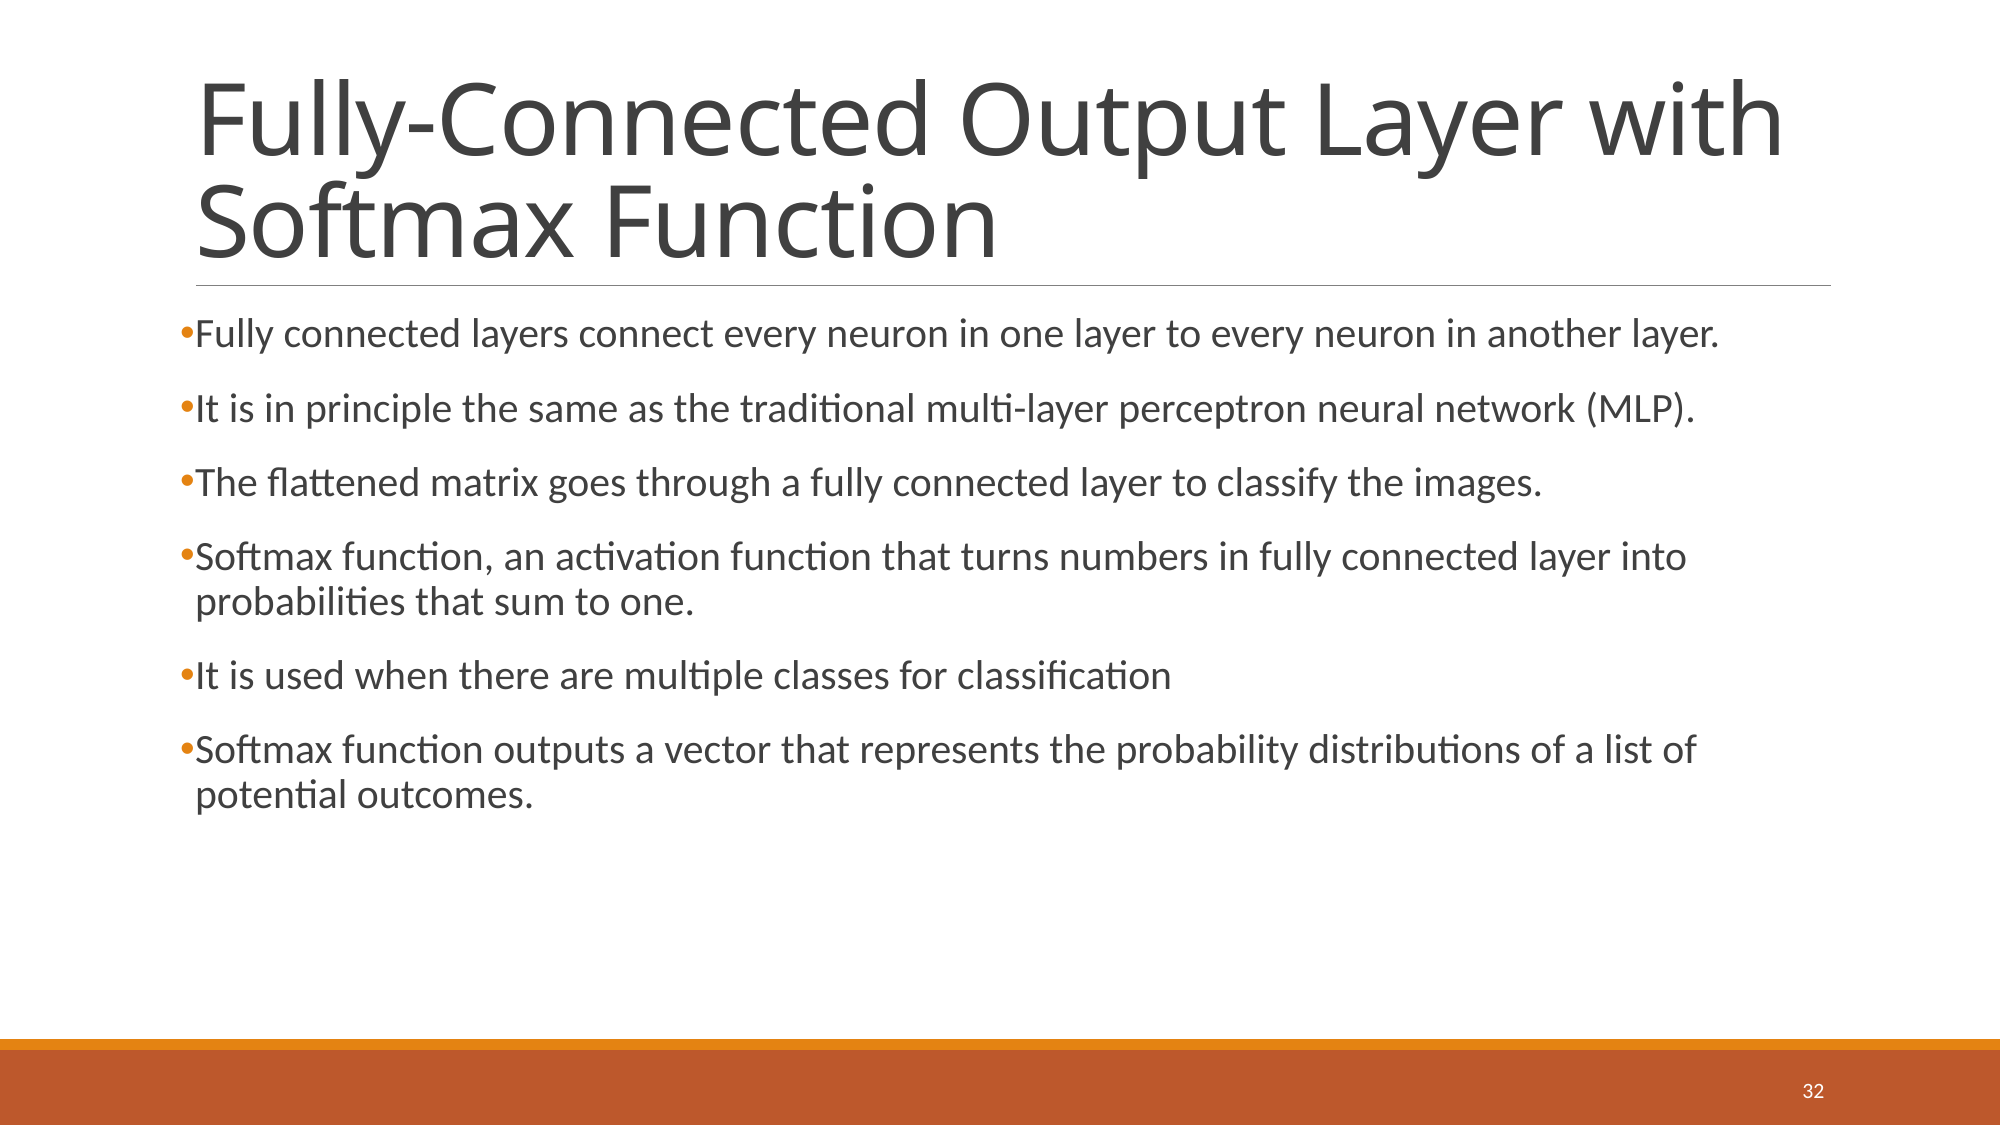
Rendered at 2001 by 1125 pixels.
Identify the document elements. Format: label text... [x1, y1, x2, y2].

title Fully-Connected Output Layer with Softmax Function [180, 47, 1830, 285]
list Fully connected layers connect every neuron in one layer to every neuron in another layer. It is in principle the same as the traditional multi-layer perceptron neural network (MLP). The flattened matrix goes through a fully connected layer to classify the images. Softmax function, an activation function that turns numbers in fully connected layer into probabilities that sum to one. It is used when there are multiple classes for classification Softmax function outputs a vector that represents the probability distributions of a list of potential outcomes. [180, 304, 1830, 965]
slide_number 32 [1624, 1059, 1840, 1120]
